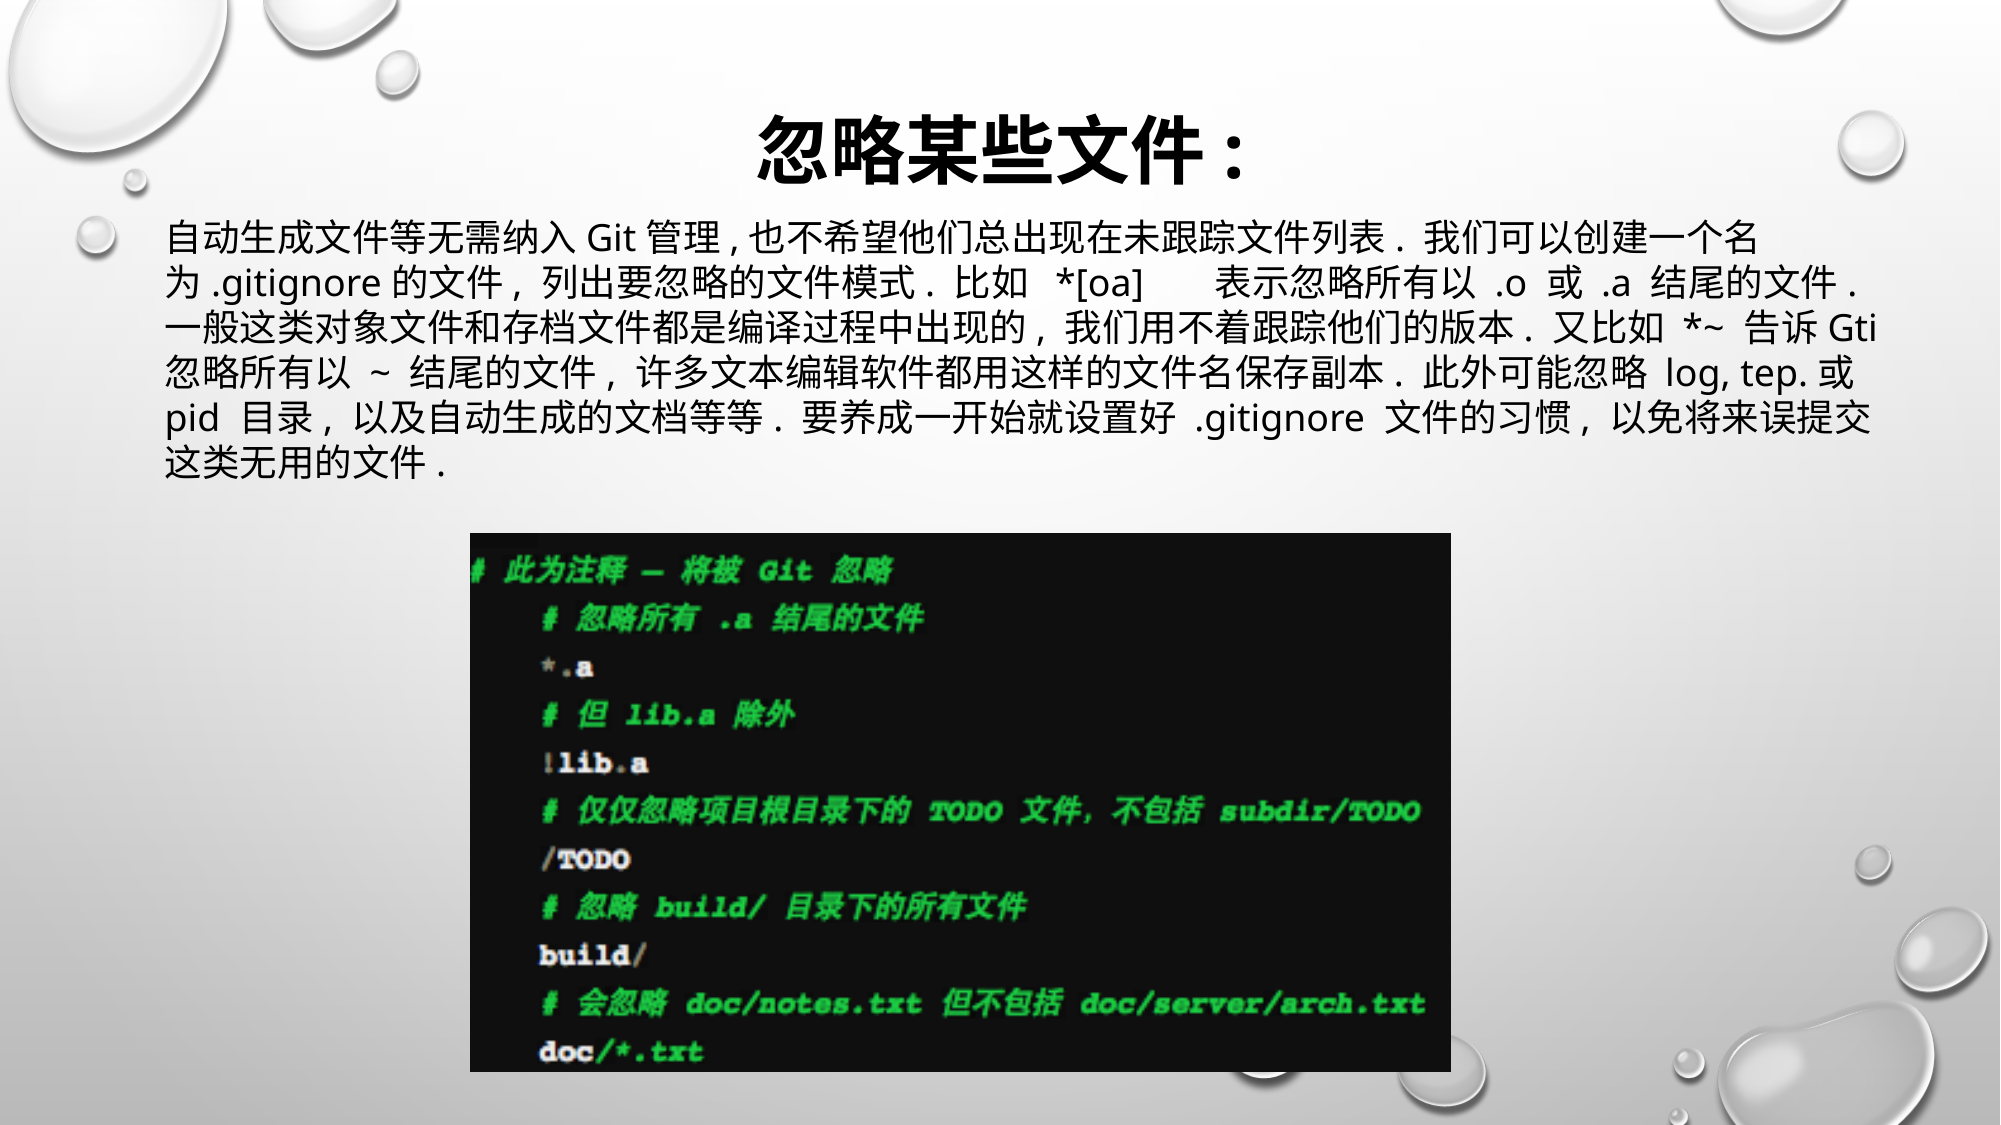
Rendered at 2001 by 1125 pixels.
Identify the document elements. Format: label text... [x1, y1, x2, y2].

picture [0, 0, 2000, 1125]
text_box 自动生成文件等无需纳入Git管理,也不希望他们总出现在未跟踪文件列表. 我们可以创建一个名为.gitignore的文件, 列出要忽略的文件模式. 比如 *[oa] 表示忽略所有以 .o 或 .a 结尾的文件. 一般这类对象文件和存档文件都是编译过程中出现的, 我们用不着跟踪他们的版本. 又比如 *~ 告诉Gti忽略所有以 ~ 结尾的文件, 许多文本编辑软件都用这样的文件名保存副本. 此外可能忽略 log, tep.或 pid 目录, 以及自动生成的文档等等. 要养成一开始就设置好 .gitignore 文件的习惯, 以免将来误提交这类无用的文件. [149, 206, 1922, 491]
title 忽略某些文件: [149, 101, 1851, 206]
